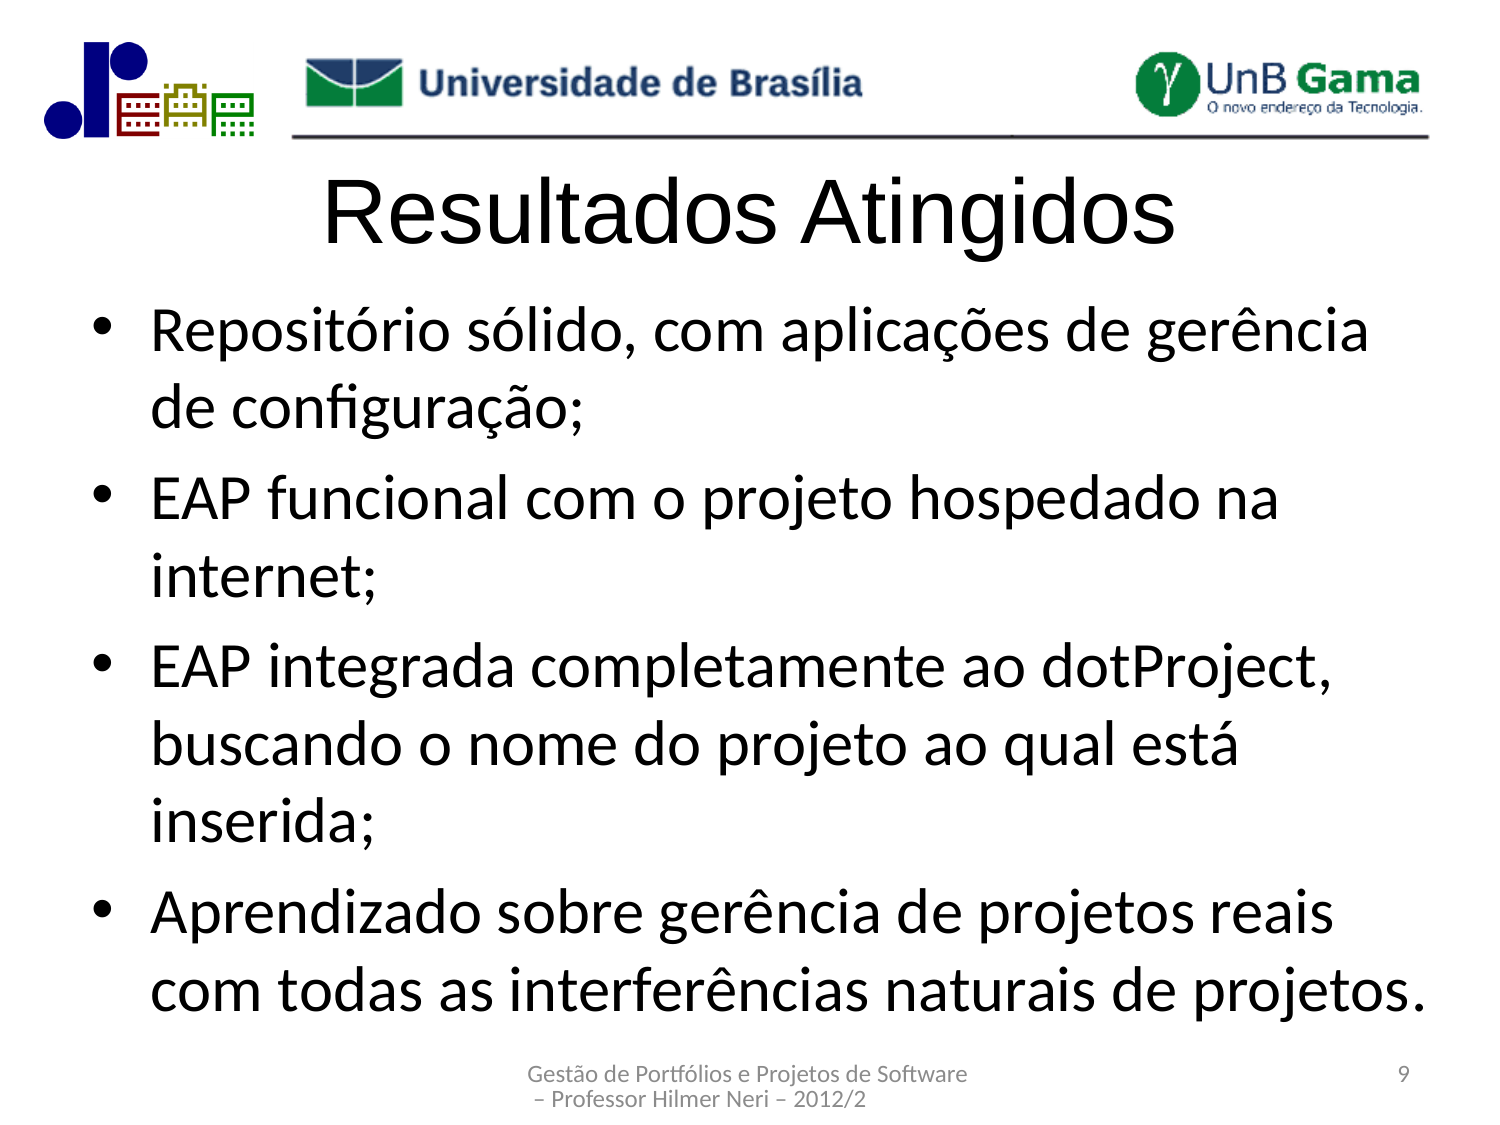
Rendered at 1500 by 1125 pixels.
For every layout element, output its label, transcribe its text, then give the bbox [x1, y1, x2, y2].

picture [288, 11, 1436, 150]
title Resultados Atingidos [75, 113, 1425, 302]
list Repositório sólido, com aplicações de gerência de configuração; EAP funcional com o projeto hospedado na internet; EAP integrada completamente ao dotProject, buscando o nome do projeto ao qual está inserida; Aprendizado sobre gerência de projetos reais com todas as interferências naturais de projetos. [76, 278, 1447, 1059]
slide_number 9 [1074, 1042, 1425, 1103]
picture [43, 42, 255, 140]
footer Gestão de Portfólios e Projetos de Software – Professor Hilmer Neri – 2012/2 [512, 1042, 988, 1103]
